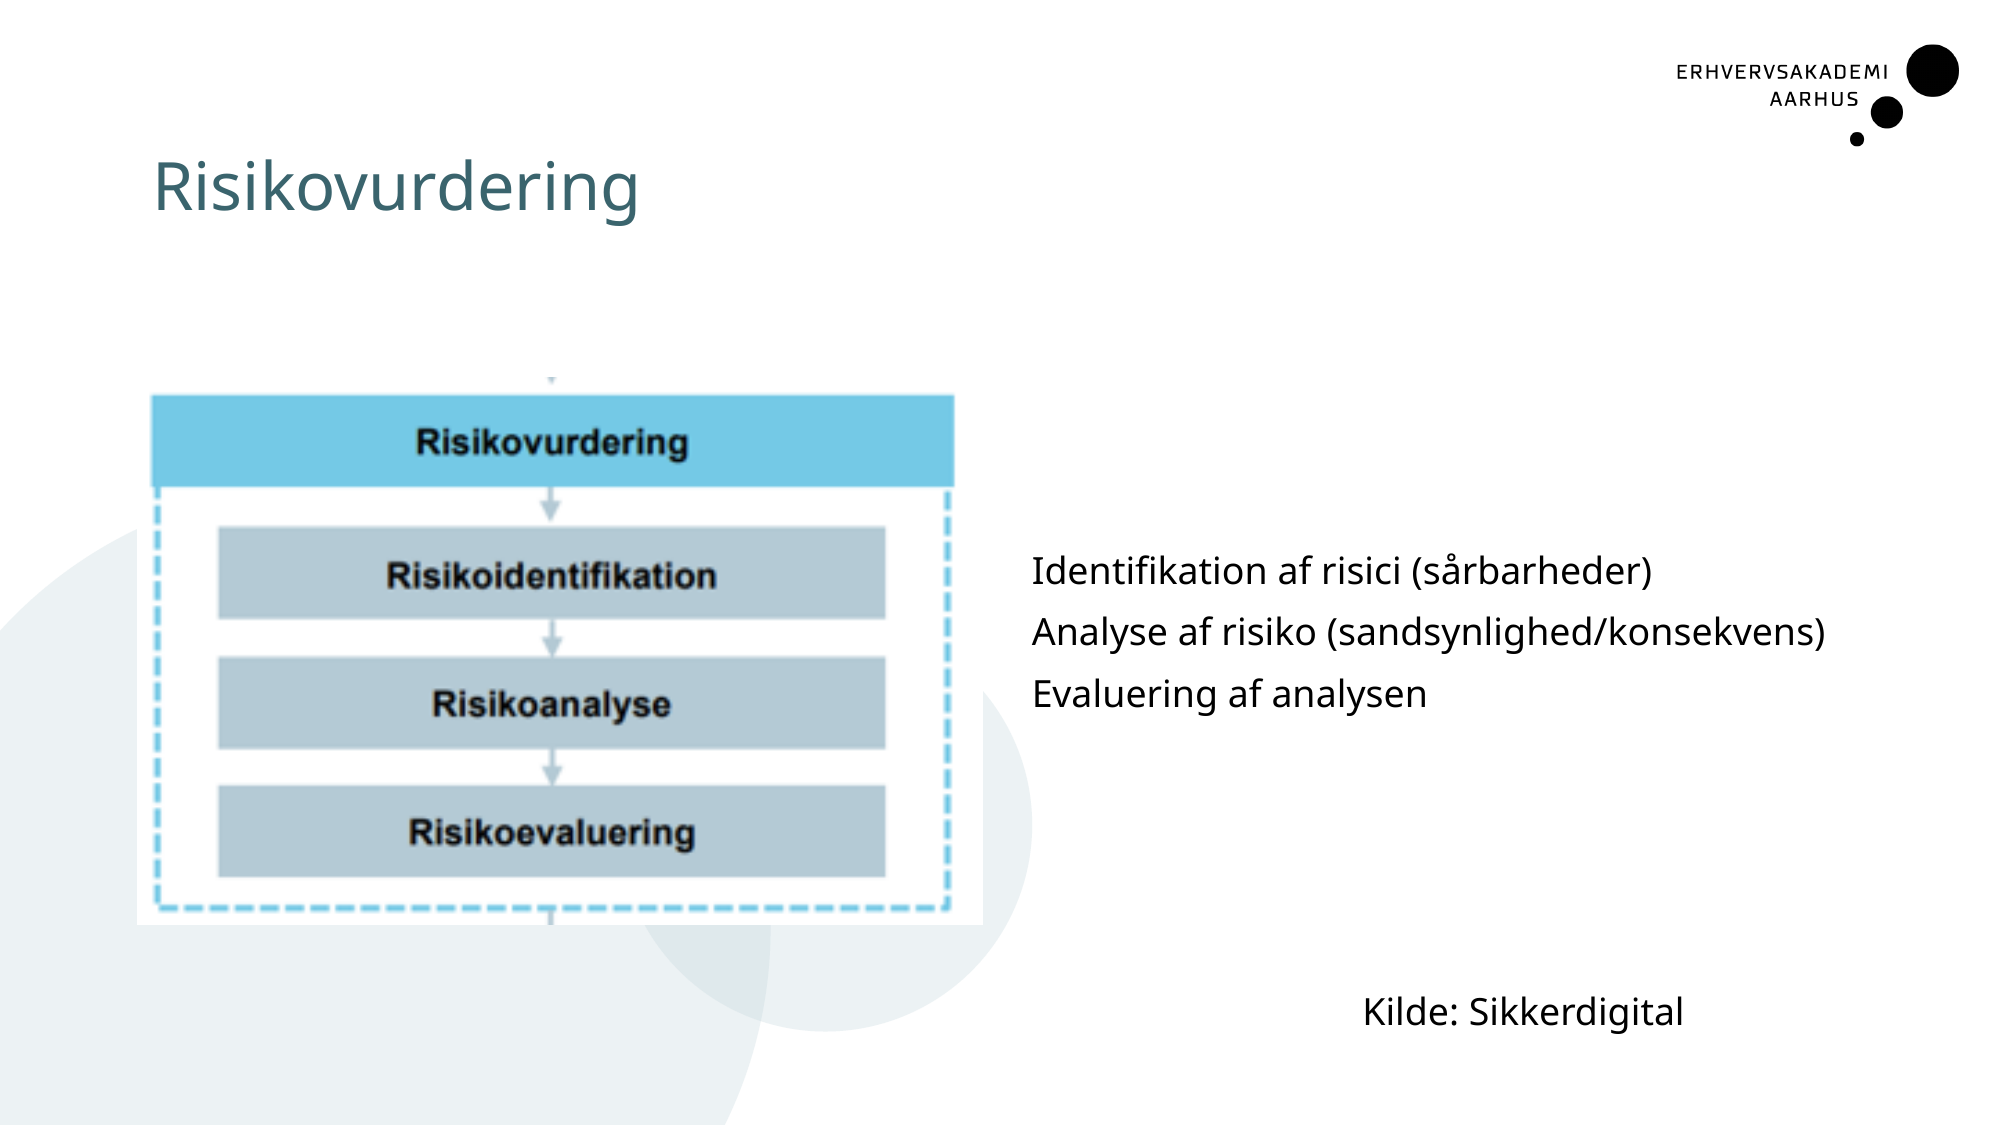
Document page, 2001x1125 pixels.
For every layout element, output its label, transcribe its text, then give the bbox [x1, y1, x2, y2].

picture [1666, 38, 1965, 151]
title Risikovurdering [137, 113, 1863, 265]
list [137, 377, 983, 925]
text_box Kilde: Sikkerdigital [1347, 980, 2000, 1041]
list Identifikation af risici (sårbarheder) Analyse af risiko (sandsynlighed/konsekvens) Evaluering af analysen [1017, 544, 1950, 888]
